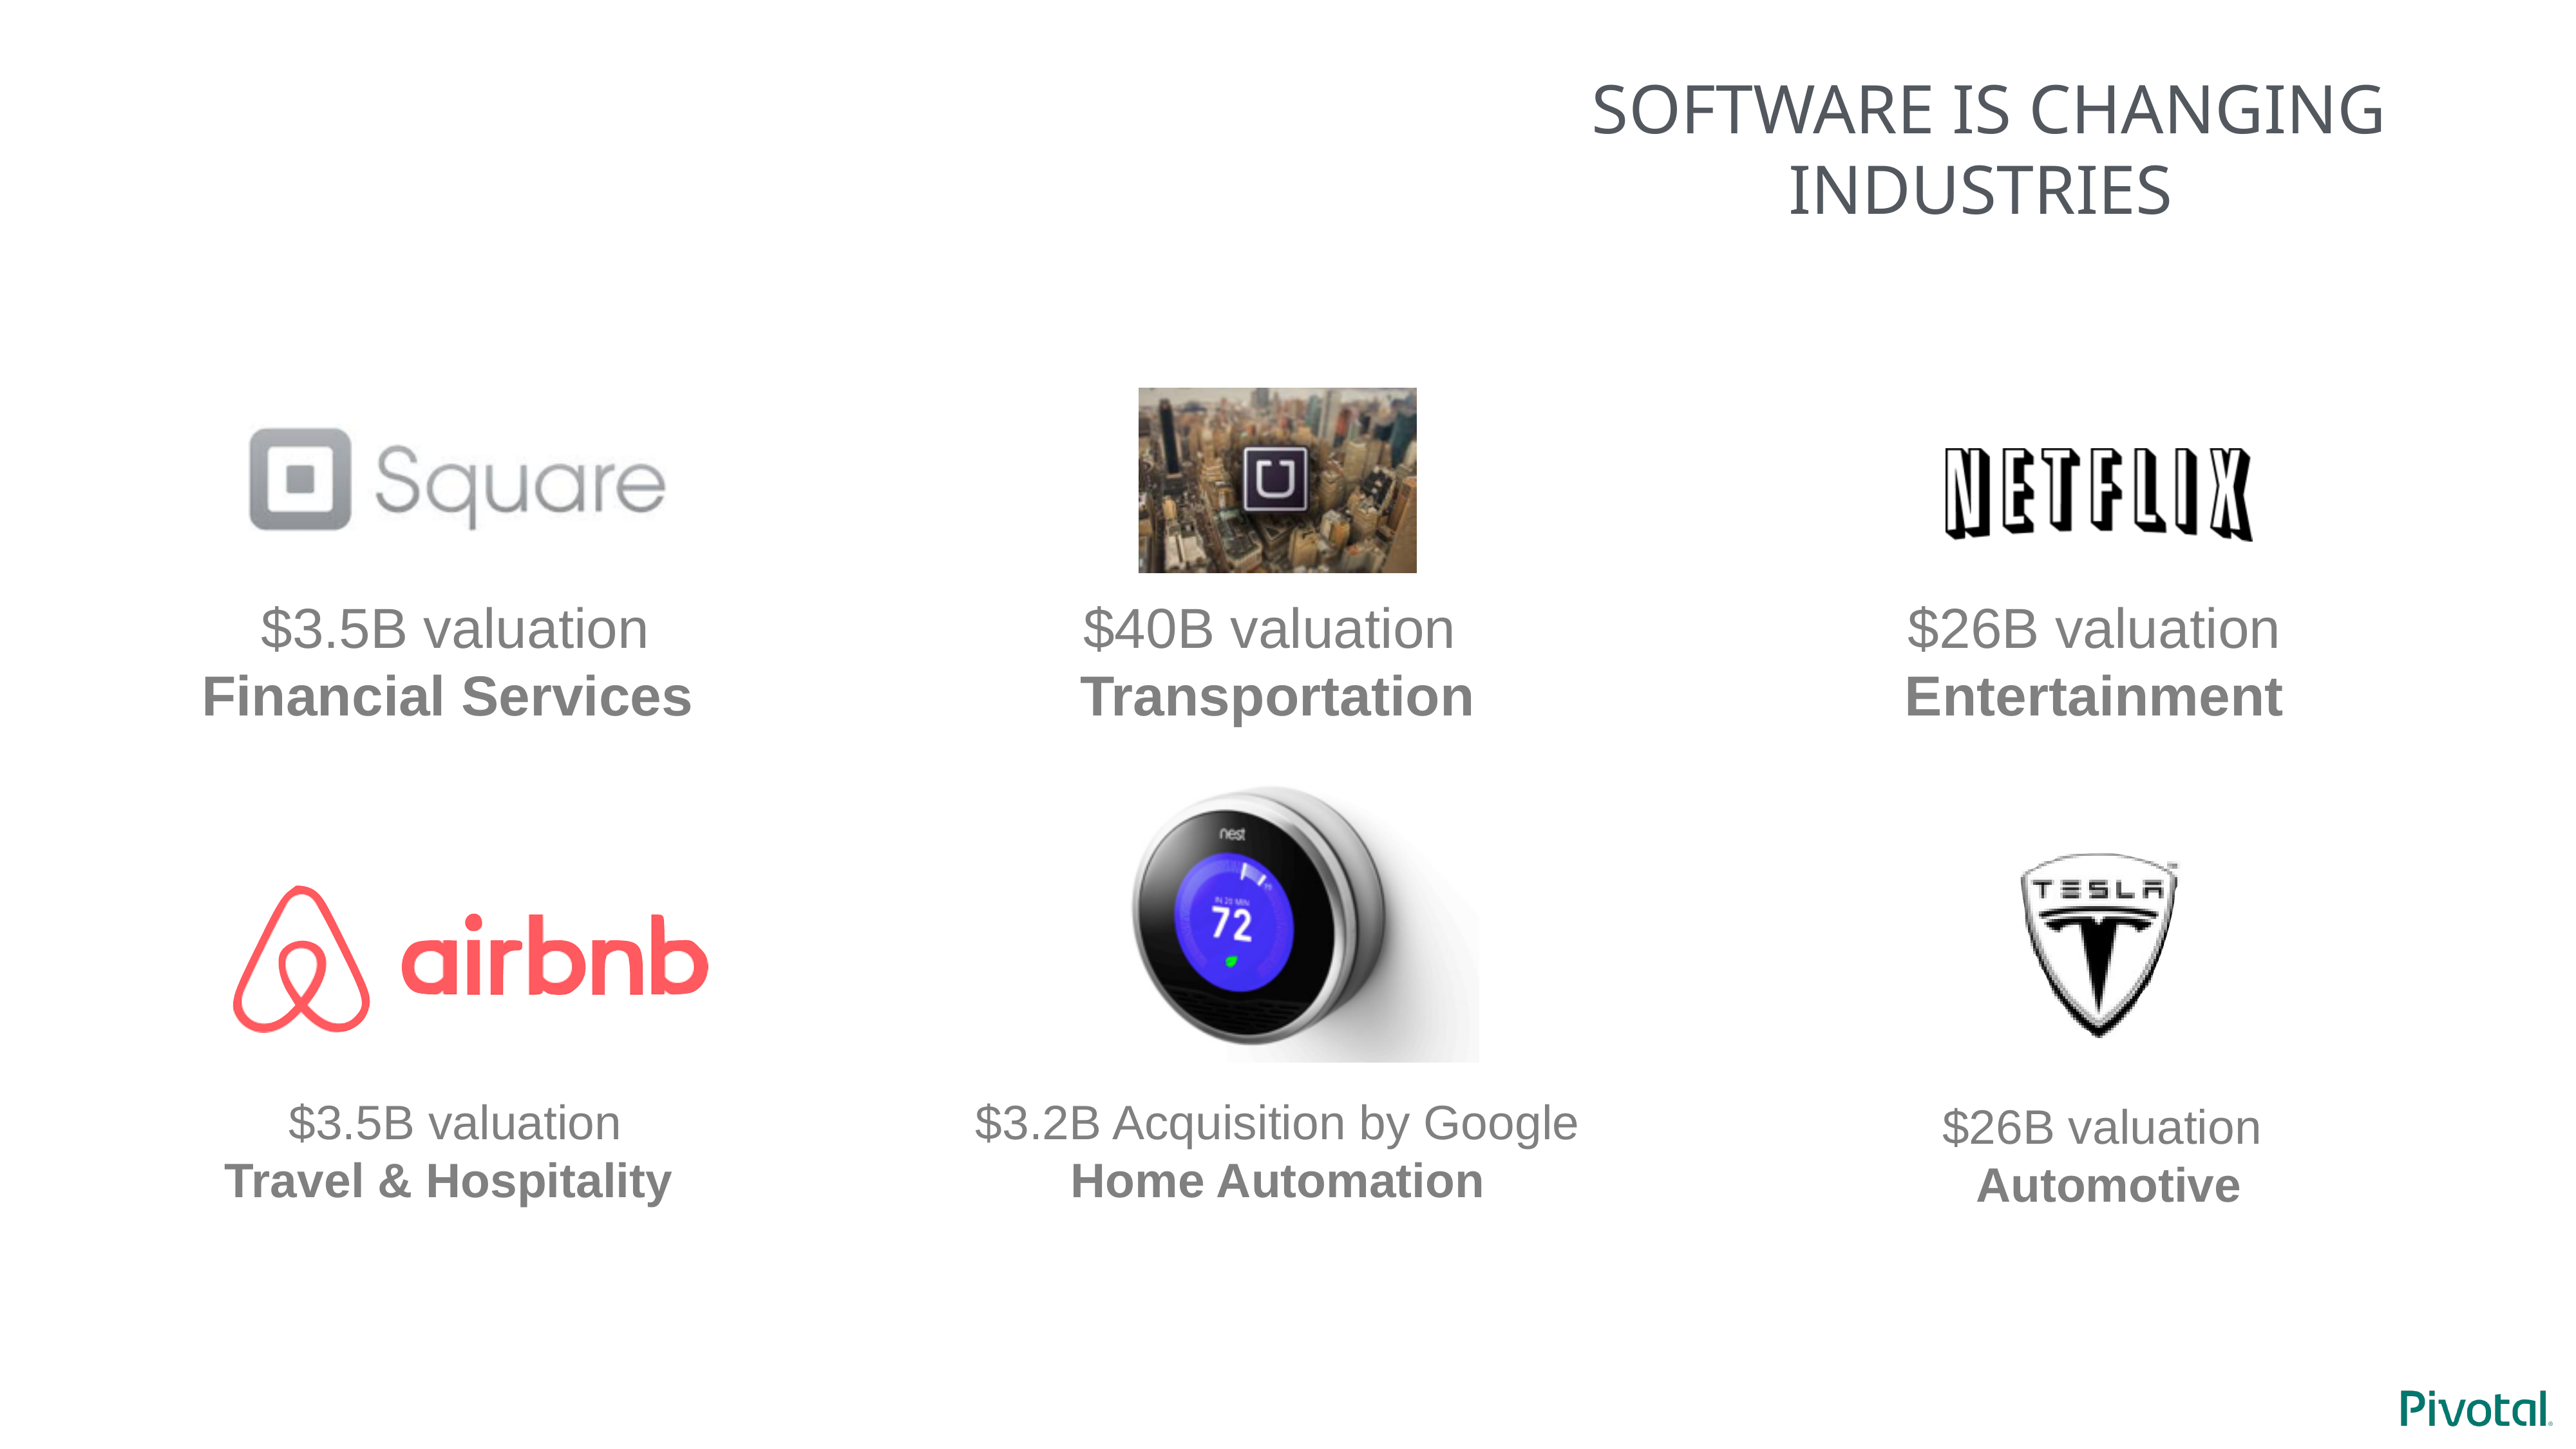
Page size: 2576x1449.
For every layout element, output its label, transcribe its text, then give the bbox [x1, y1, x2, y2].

picture [229, 381, 687, 578]
picture [232, 885, 709, 1034]
text_box $3.5B valuation Travel & Hospitality [114, 1078, 797, 1220]
text_box $40B valuation Transportation [1014, 579, 1542, 741]
picture [1139, 388, 1417, 573]
picture [2339, 1356, 2576, 1449]
text_box $3.5B valuation Financial Services [48, 579, 862, 741]
text_box $3.2B Acquisition by Google Home Automation [878, 1078, 1678, 1220]
text_box $26B valuation Automotive [1806, 1083, 2412, 1225]
picture [1052, 777, 1479, 1063]
picture [2020, 851, 2183, 1039]
picture [1946, 448, 2253, 542]
title Software is Changing Industries [1478, 66, 2501, 197]
text_box $26B valuation Entertainment [1816, 579, 2389, 741]
